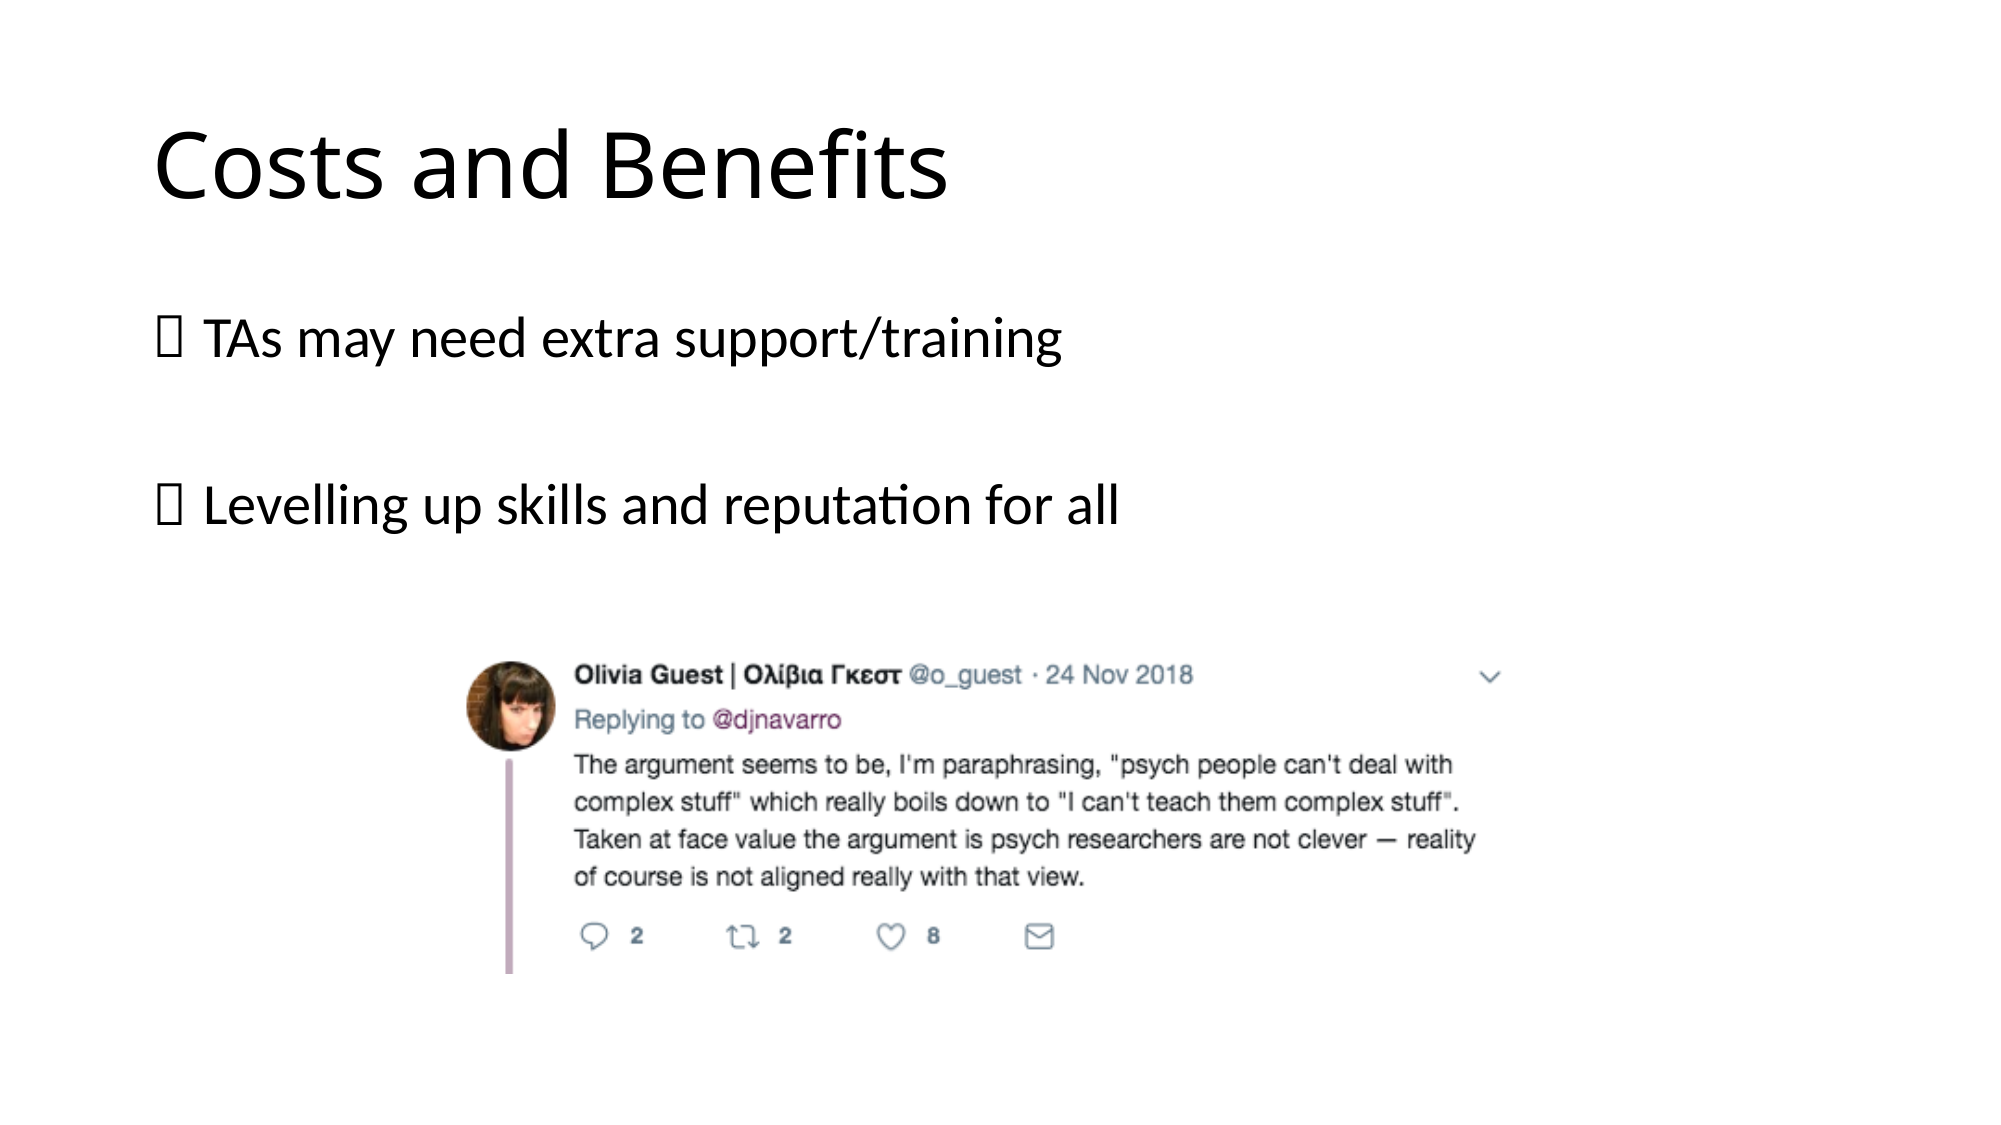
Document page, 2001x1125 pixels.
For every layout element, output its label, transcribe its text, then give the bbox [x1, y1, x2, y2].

picture [428, 645, 1572, 974]
title Costs and Benefits [137, 59, 1863, 278]
list TAs may need extra support/training Levelling up skills and reputation for all [137, 299, 1863, 563]
